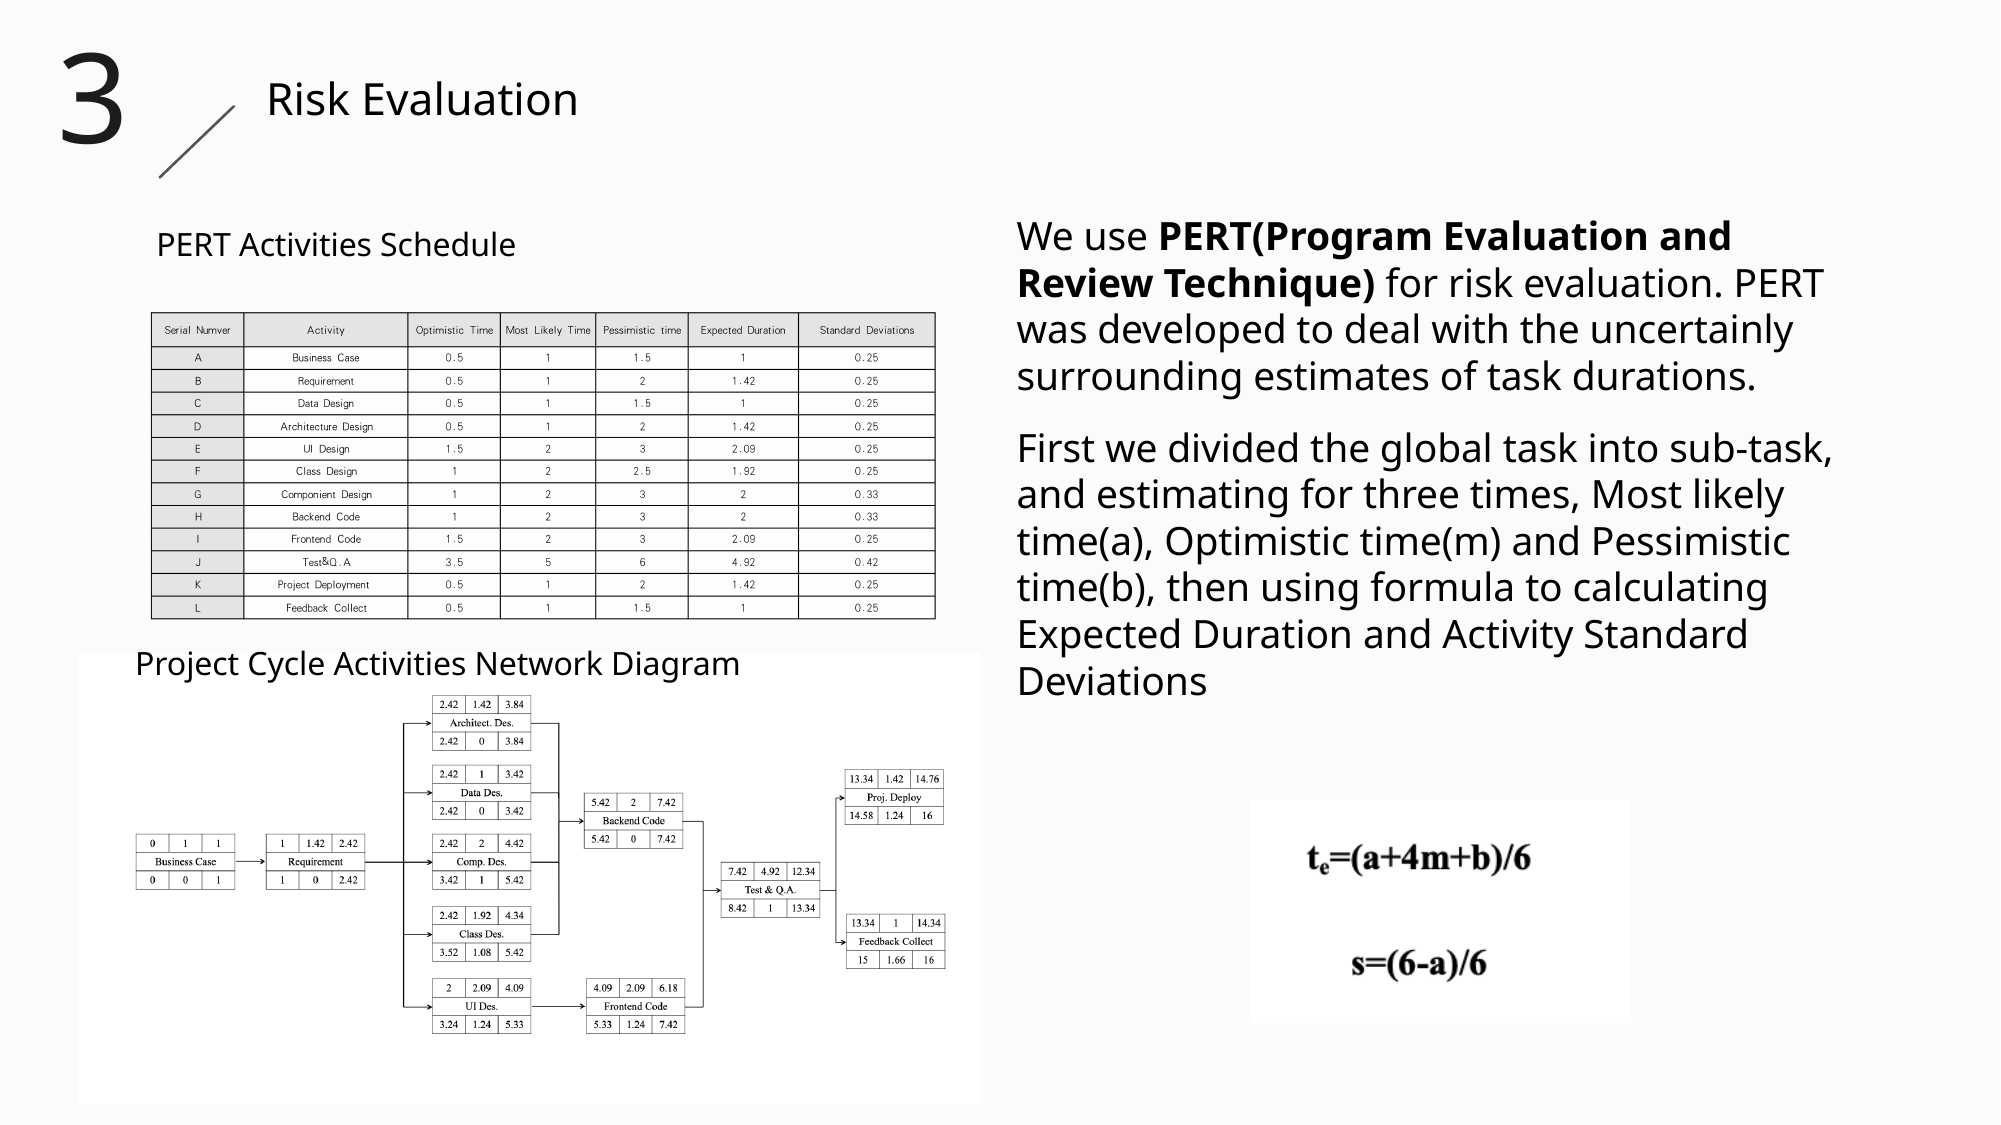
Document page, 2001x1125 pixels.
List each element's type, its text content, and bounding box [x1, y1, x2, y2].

text_box Project Cycle Activities Network Diagram [127, 623, 992, 692]
text_box PERT Activities Schedule [148, 217, 1013, 271]
text_box We use PERT(Program Evaluation and Review Technique) for risk evaluation. PERT was developed to deal with the uncertainly surrounding estimates of task durations. First we divided the global task into sub-task, and estimating for three times, Most likely time(a), Optimistic time(m) and Pessimistic time(b), then using formula to calculating Expected Duration and Activity Standard Deviations [1009, 204, 1873, 766]
picture [77, 652, 980, 1105]
text_box Risk Evaluation [258, 63, 1250, 132]
picture [1251, 799, 1631, 1023]
picture [149, 310, 938, 623]
text_box 3 [49, 10, 206, 176]
